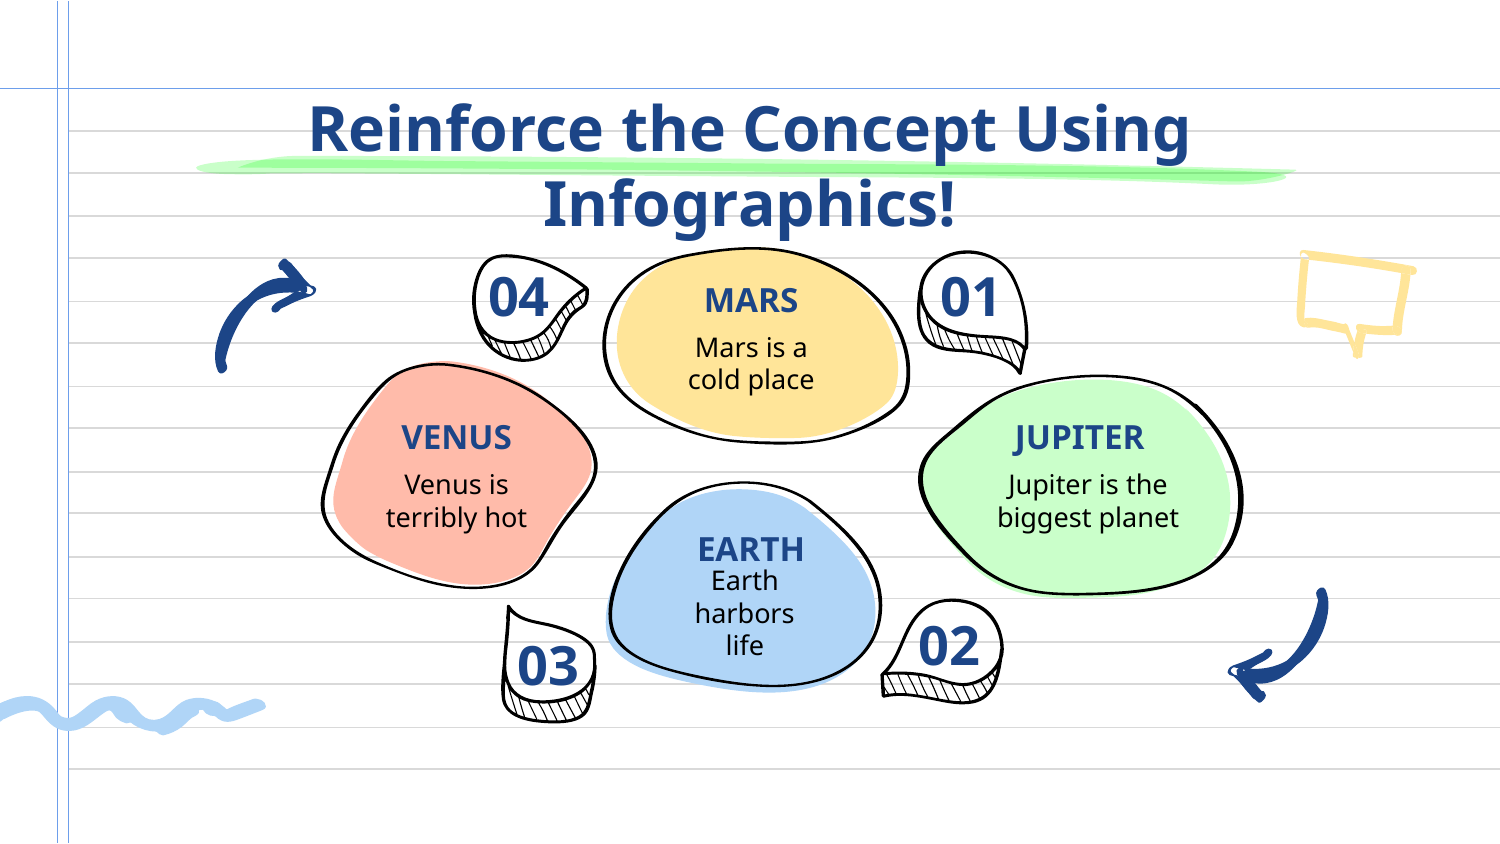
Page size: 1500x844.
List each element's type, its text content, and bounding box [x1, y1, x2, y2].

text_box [318, 360, 600, 590]
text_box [499, 604, 598, 724]
title Reinforce the Concept Using Infographics! [118, 88, 1382, 156]
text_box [604, 481, 885, 693]
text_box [192, 155, 1313, 186]
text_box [591, 246, 911, 445]
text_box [194, 291, 327, 352]
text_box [1216, 609, 1350, 670]
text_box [1290, 256, 1413, 358]
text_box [470, 253, 591, 379]
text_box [880, 598, 1005, 705]
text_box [916, 374, 1255, 599]
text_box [0, 696, 271, 735]
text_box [912, 250, 1031, 376]
